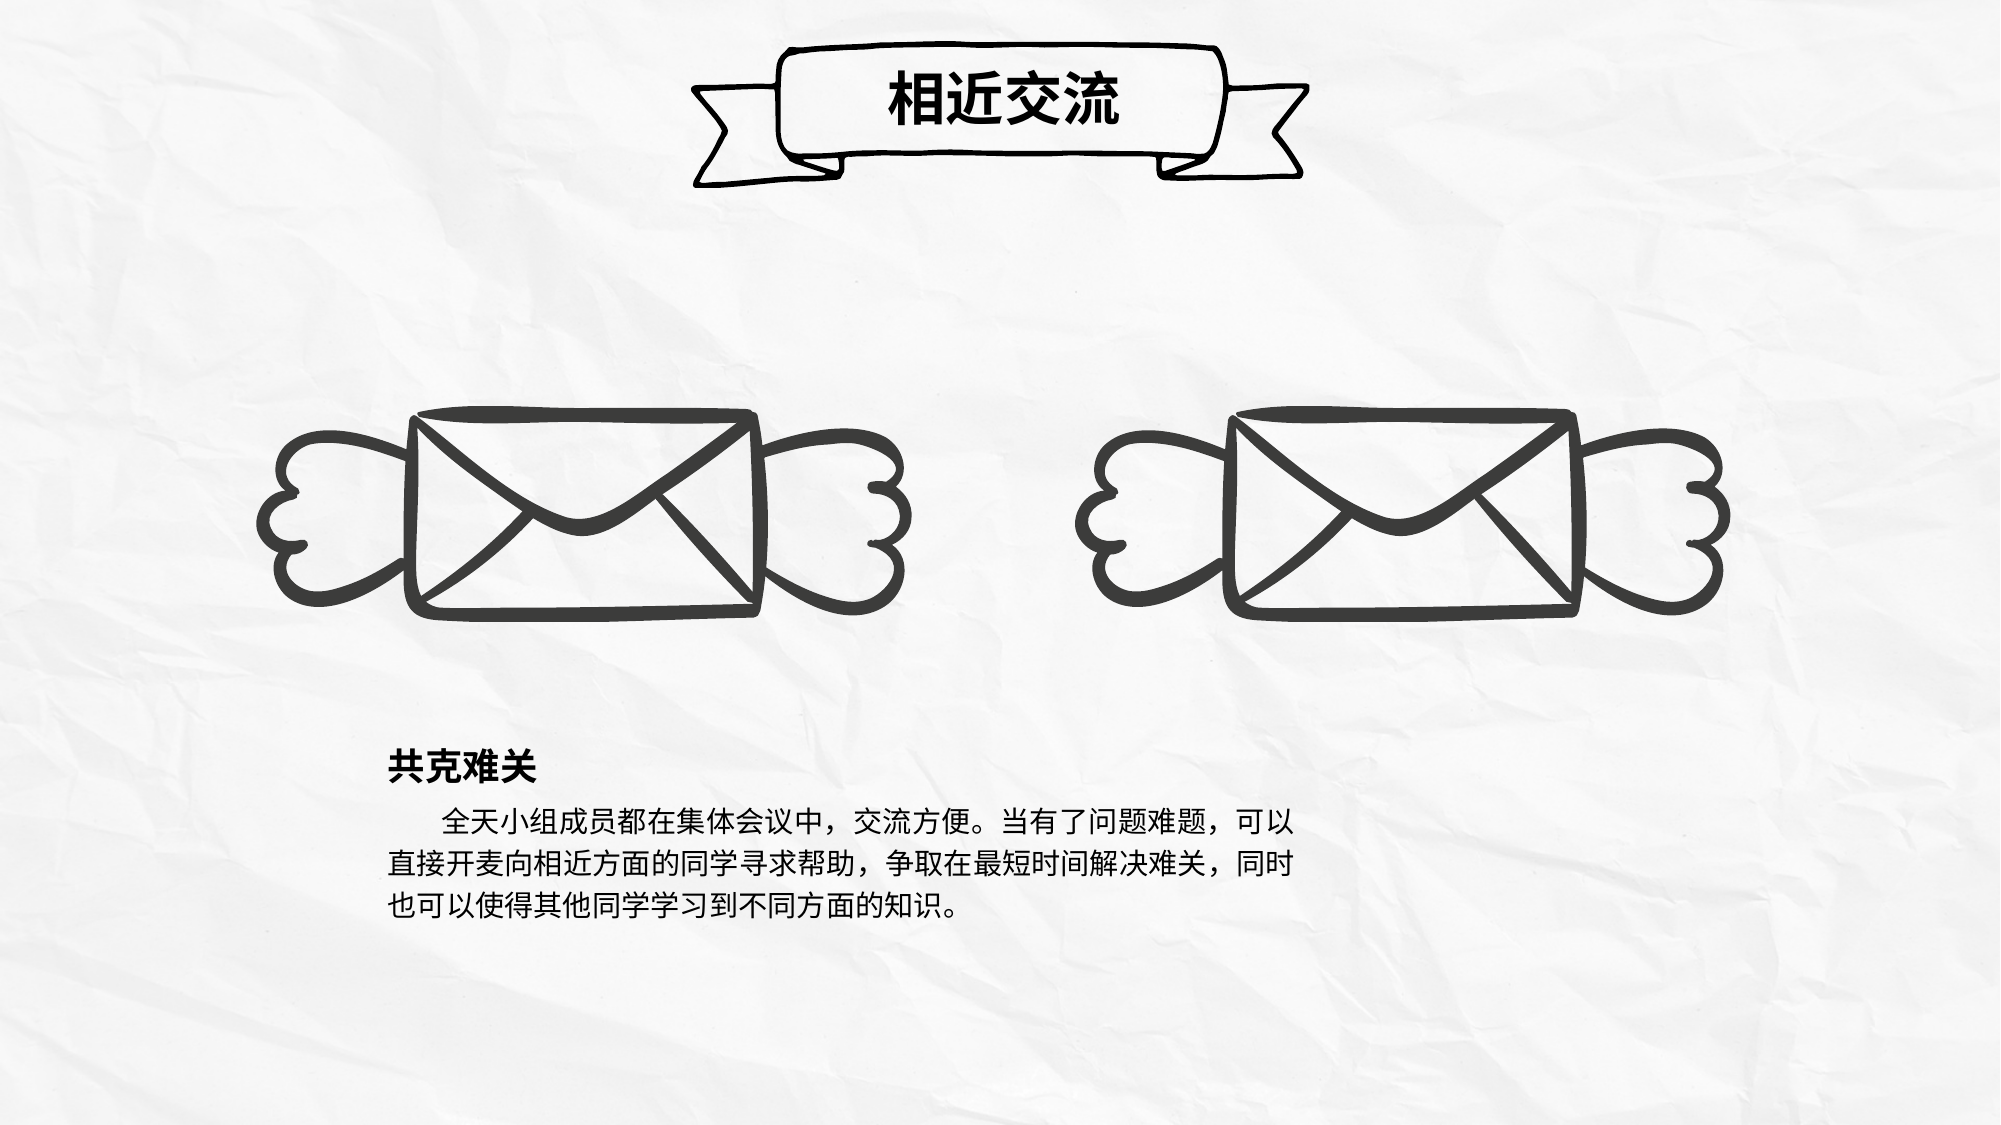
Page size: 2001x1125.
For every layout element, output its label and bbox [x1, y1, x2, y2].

picture [256, 405, 912, 622]
text_box [372, 726, 1310, 929]
picture [1074, 405, 1731, 622]
text_box [690, 41, 1310, 189]
